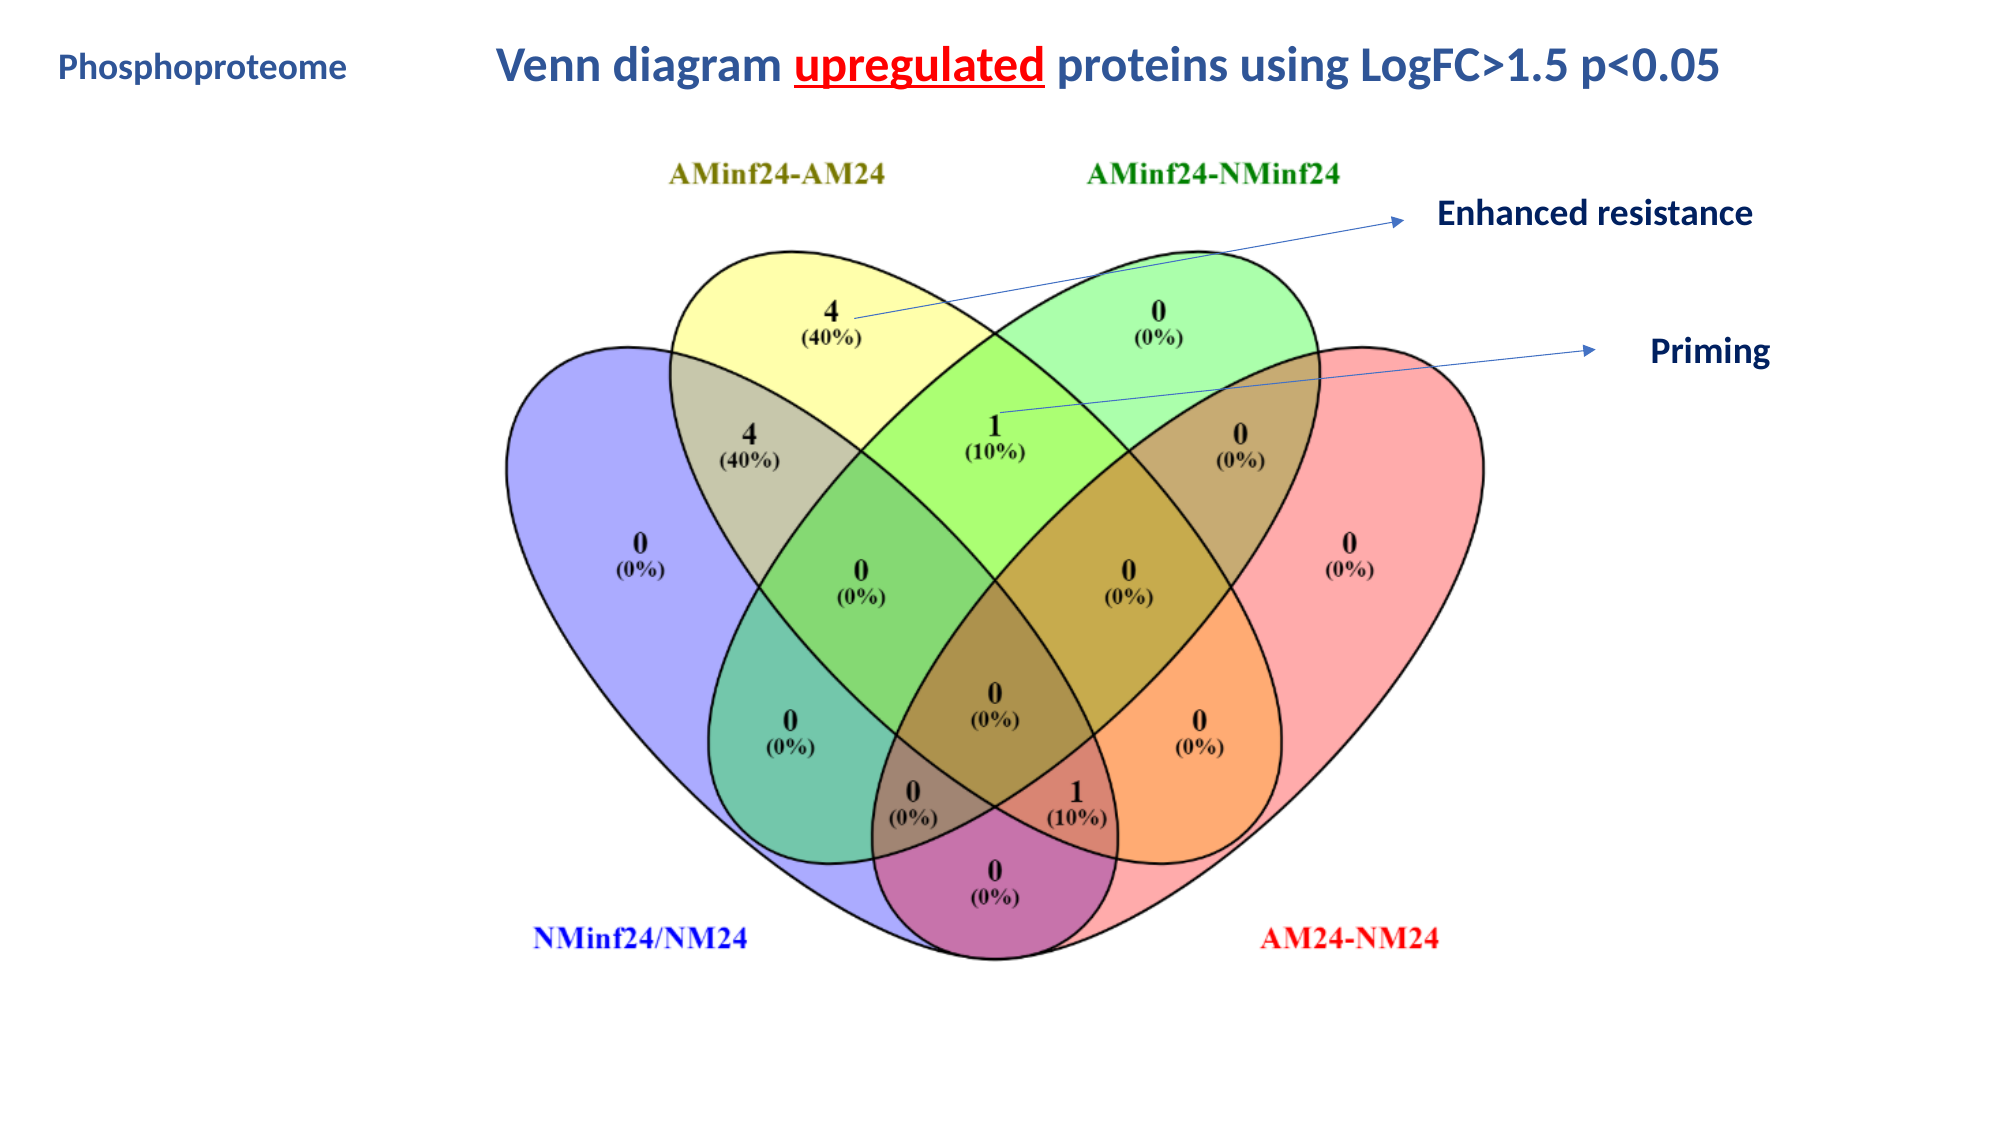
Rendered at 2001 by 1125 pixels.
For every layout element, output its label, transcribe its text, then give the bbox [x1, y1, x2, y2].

text_box Priming [1534, 319, 1935, 379]
text_box Phosphoproteome [43, 34, 387, 95]
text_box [854, 220, 1405, 319]
text_box Enhanced resistance [1534, 180, 1820, 241]
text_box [999, 349, 1596, 413]
picture [466, 102, 1534, 1048]
text_box Venn diagram upregulated proteins using LogFC>1.5 p<0.05 [481, 24, 1841, 100]
